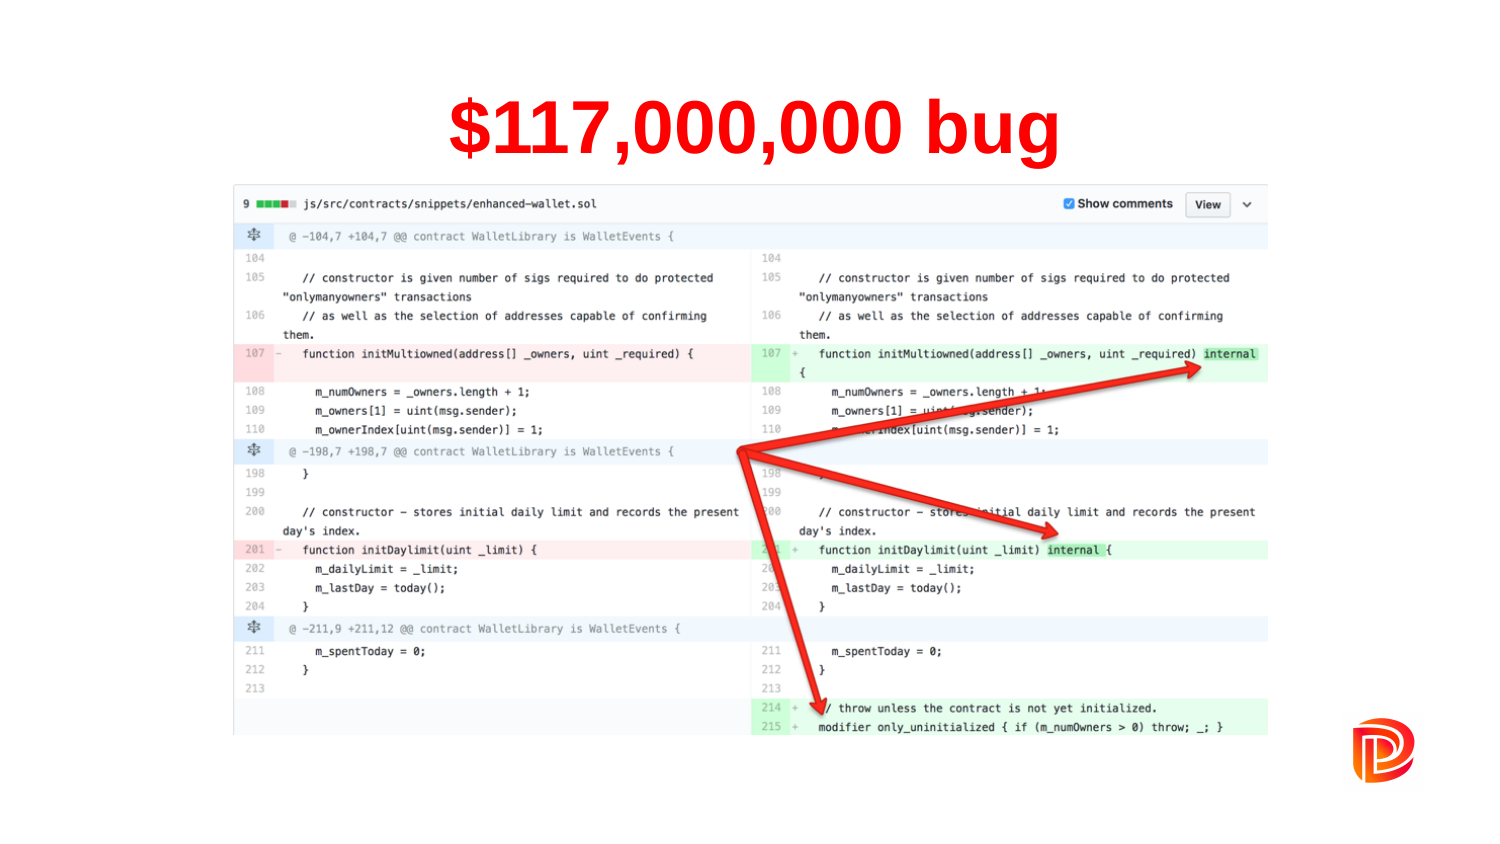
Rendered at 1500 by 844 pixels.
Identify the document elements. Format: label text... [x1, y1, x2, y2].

picture [232, 183, 1268, 735]
picture [1342, 711, 1424, 790]
text_box $117,000,000 bug [434, 63, 1079, 139]
